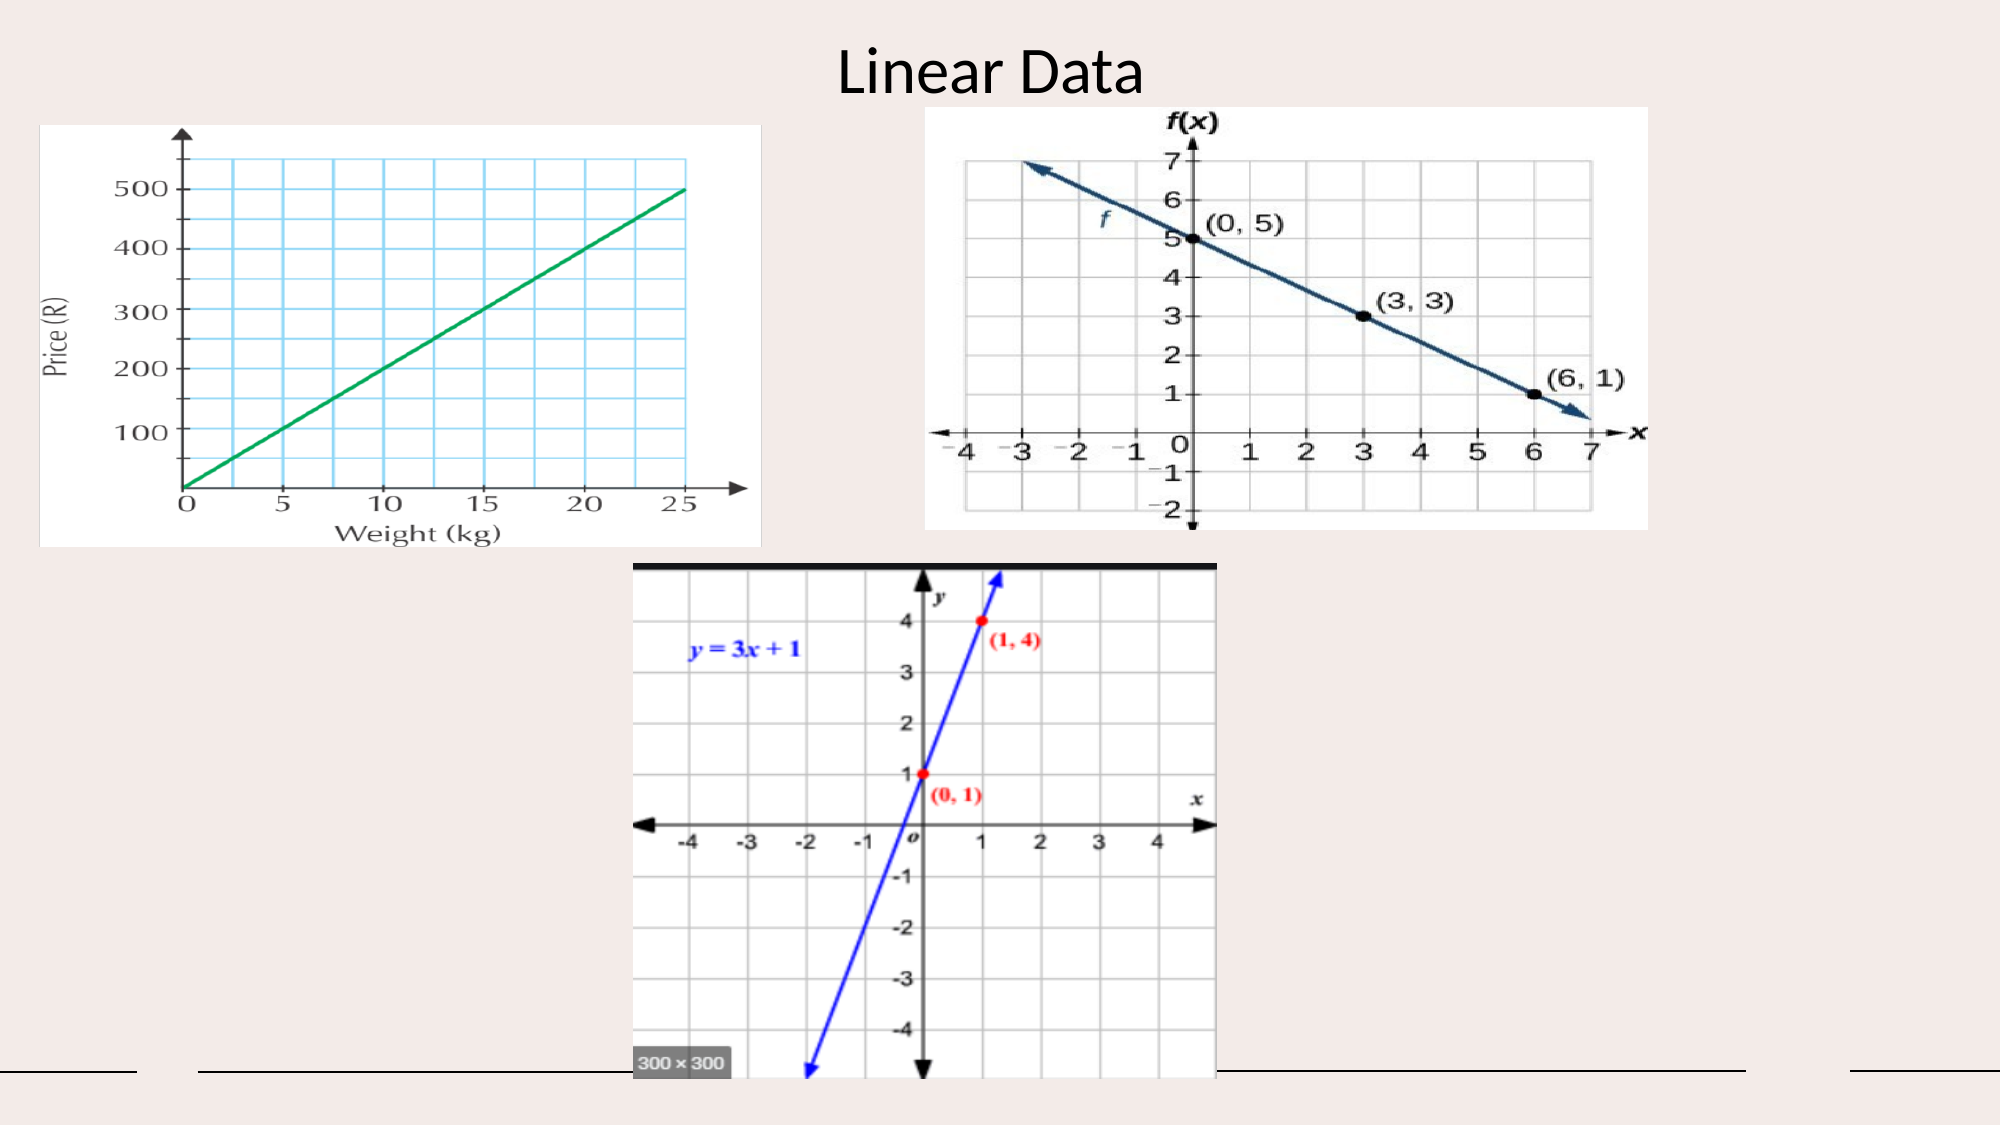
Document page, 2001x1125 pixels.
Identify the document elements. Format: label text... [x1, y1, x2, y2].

picture [633, 563, 1217, 1080]
title Linear Data [149, 19, 1849, 108]
picture [39, 125, 763, 547]
picture [924, 107, 1648, 530]
